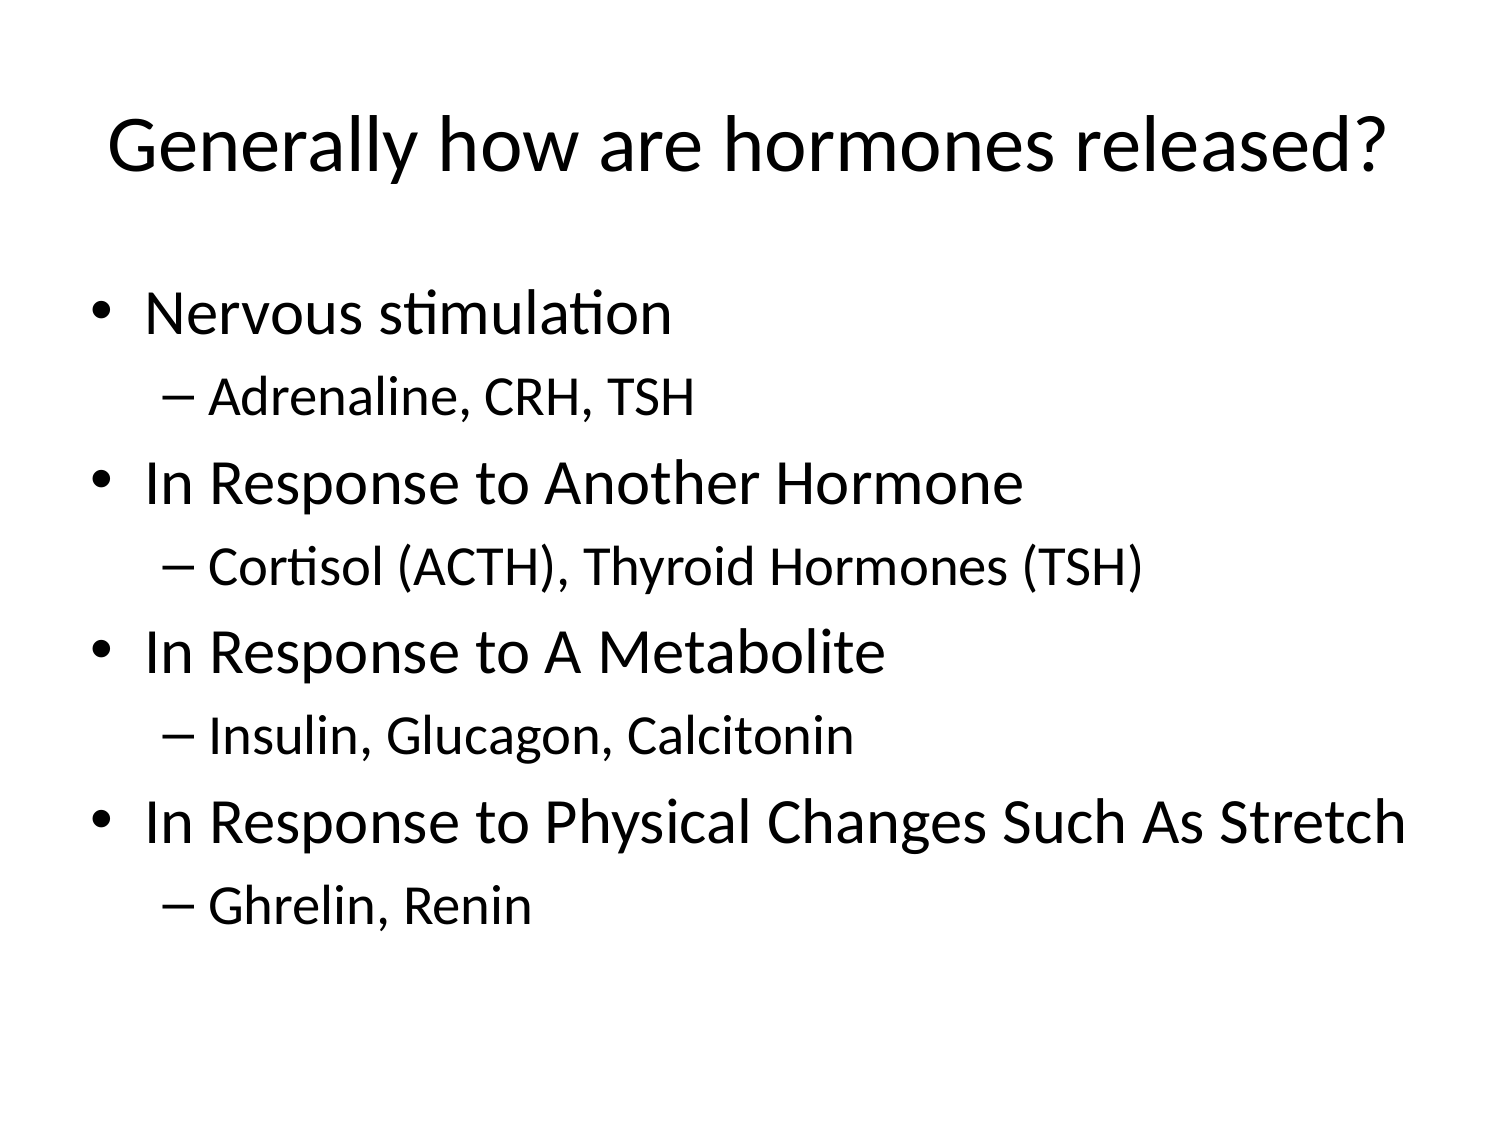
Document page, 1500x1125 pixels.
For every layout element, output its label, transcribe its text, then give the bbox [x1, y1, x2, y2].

list Nervous stimulation Adrenaline, CRH, TSH In Response to Another Hormone Cortisol (ACTH), Thyroid Hormones (TSH) In Response to A Metabolite Insulin, Glucagon, Calcitonin In Response to Physical Changes Such As Stretch Ghrelin, Renin [75, 262, 1425, 1005]
title Generally how are hormones released? [75, 45, 1425, 233]
